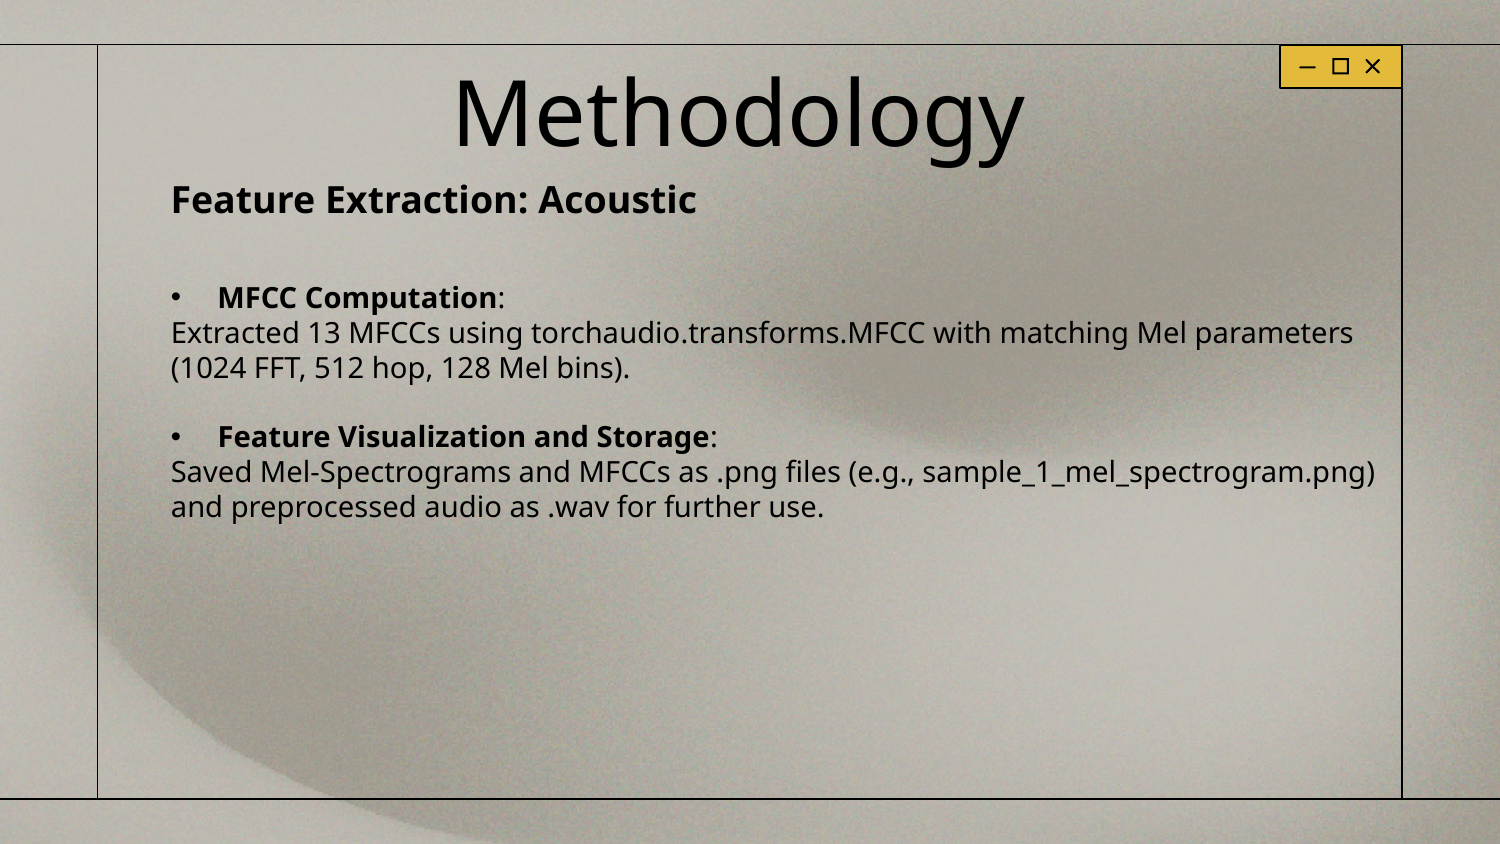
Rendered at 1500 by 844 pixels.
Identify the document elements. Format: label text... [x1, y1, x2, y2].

subtitle MFCC Computation: Extracted 13 MFCCs using torchaudio.transforms.MFCC with matching Mel parameters (1024 FFT, 512 hop, 128 Mel bins). Feature Visualization and Storage: Saved Mel-Spectrograms and MFCCs as .png files (e.g., sample_1_mel_spectrogram.png) and preprocessed audio as .wav for further use. [155, 148, 1400, 654]
picture [0, 800, 1500, 844]
picture [0, 0, 1500, 44]
picture [1403, 45, 1500, 798]
picture [0, 45, 97, 798]
title Methodology [174, 49, 1304, 148]
picture [98, 45, 1401, 798]
